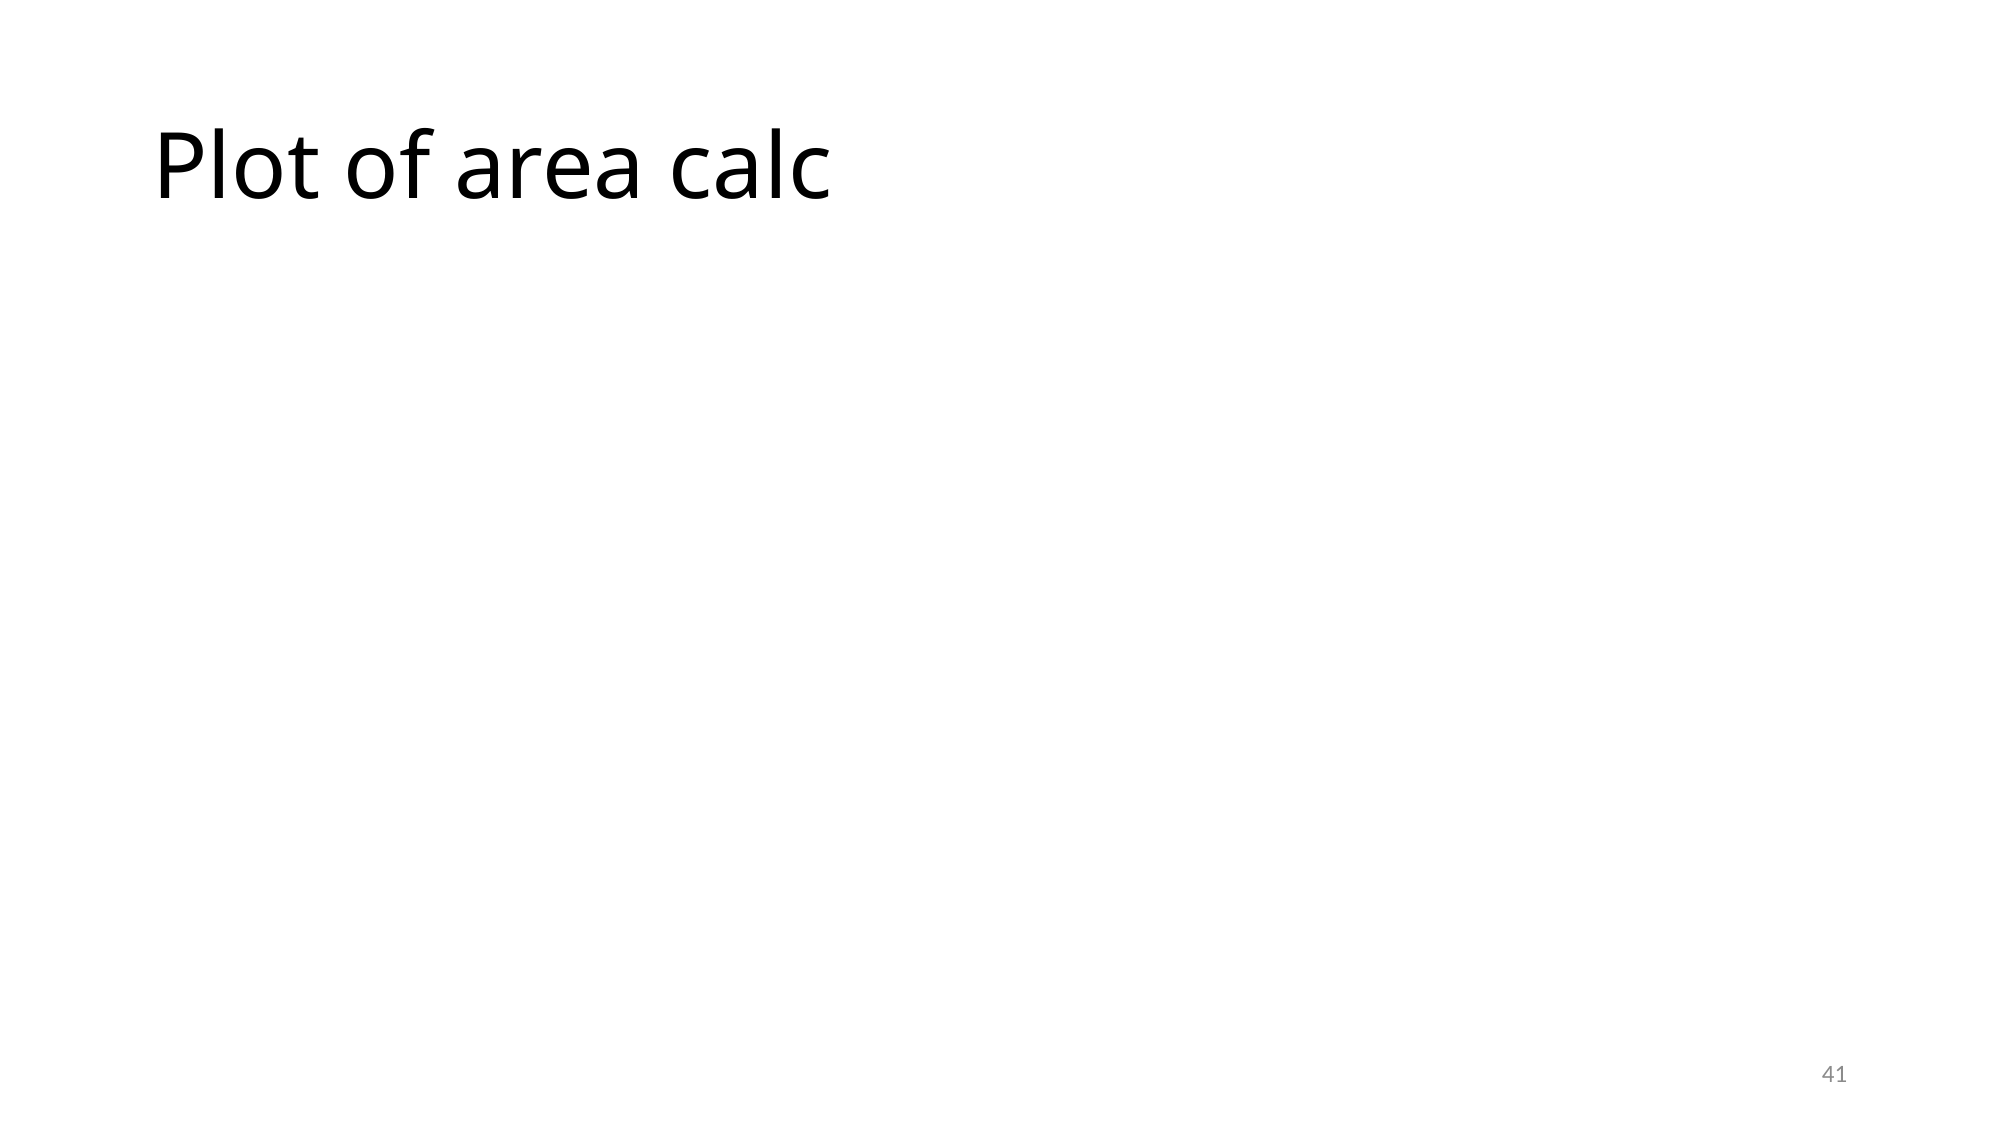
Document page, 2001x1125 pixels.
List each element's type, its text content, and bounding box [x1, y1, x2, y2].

title Plot of area calc [137, 59, 1863, 278]
slide_number 41 [1412, 1042, 1863, 1103]
